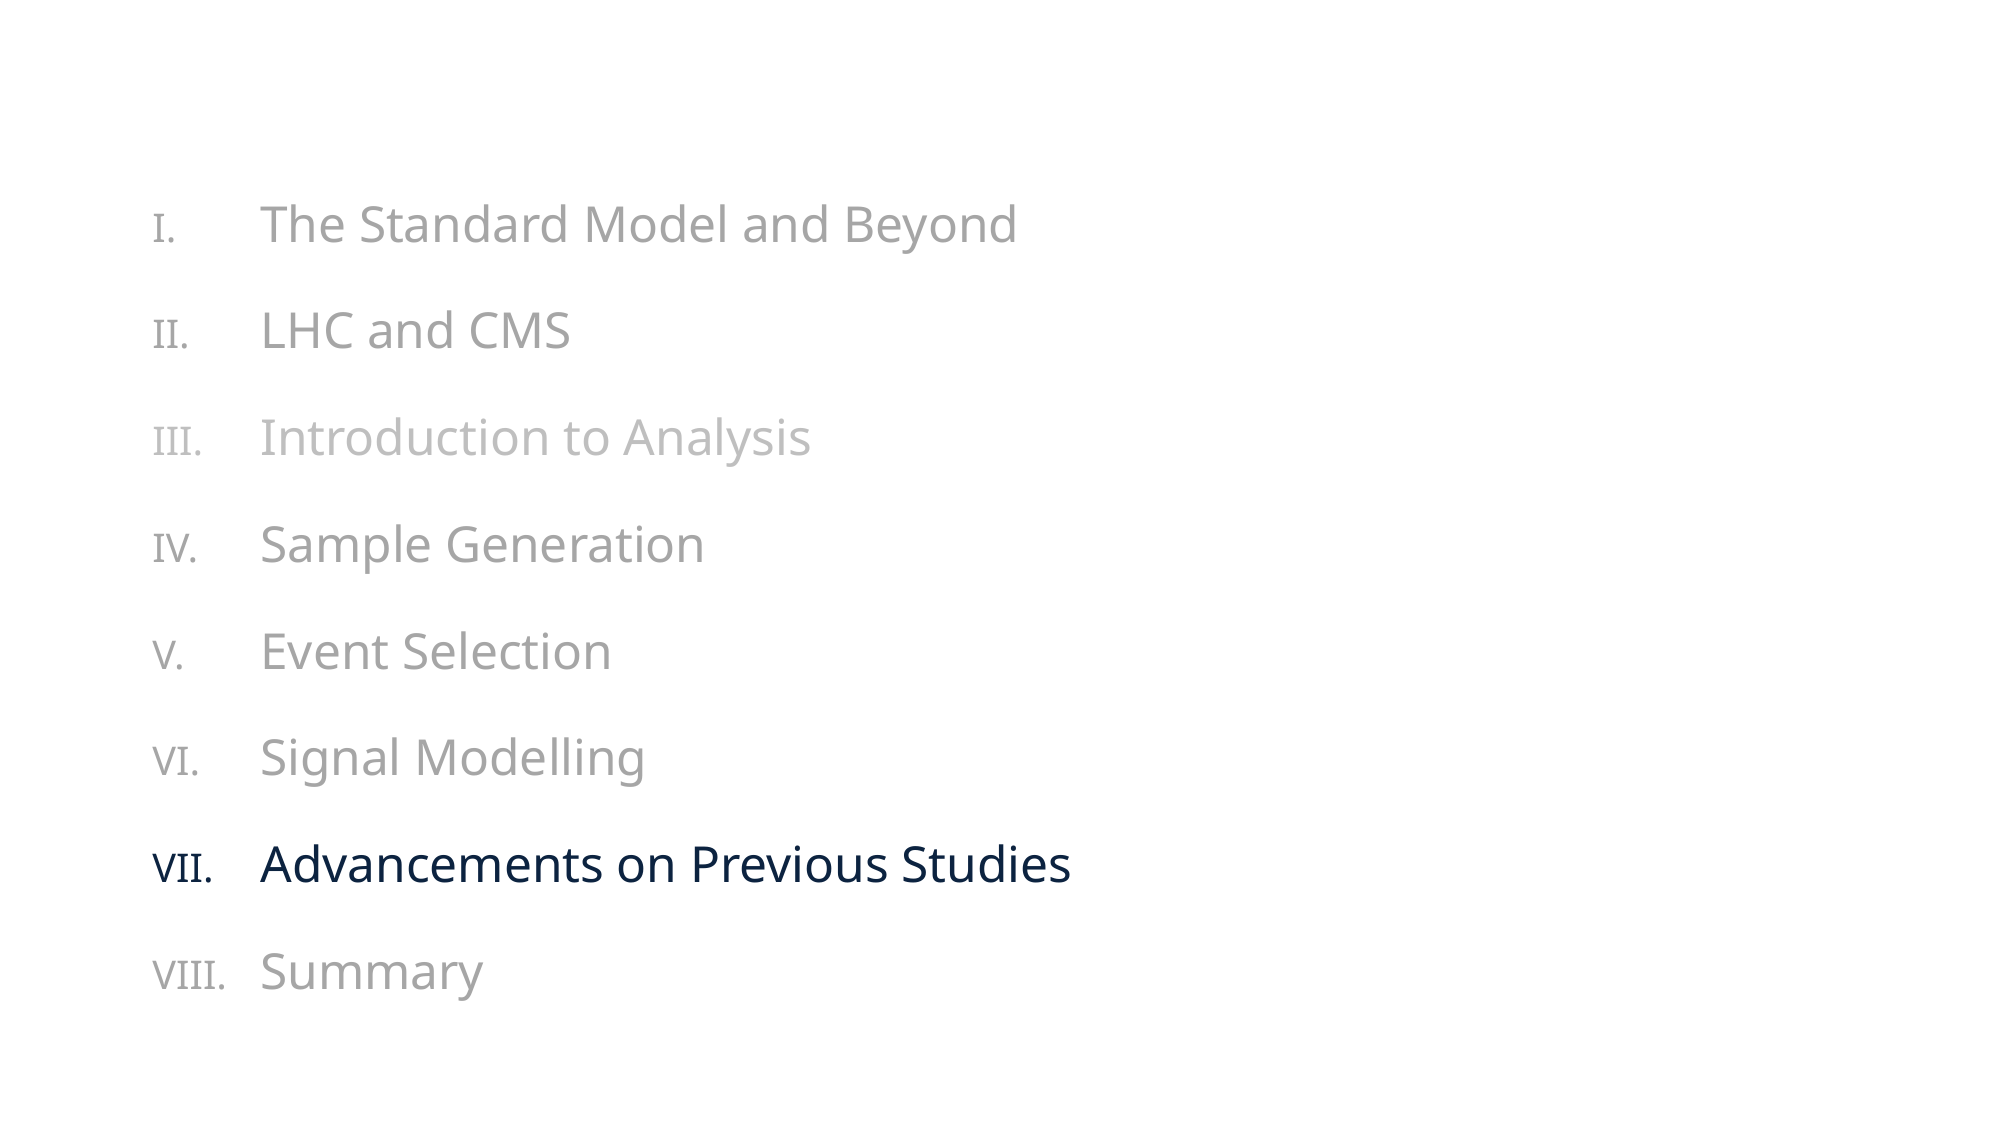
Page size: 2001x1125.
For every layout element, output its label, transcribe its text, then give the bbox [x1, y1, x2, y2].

list The Standard Model and Beyond LHC and CMS Introduction to Analysis Sample Generation Event Selection Signal Modelling Advancements on Previous Studies Summary [137, 155, 1863, 1014]
